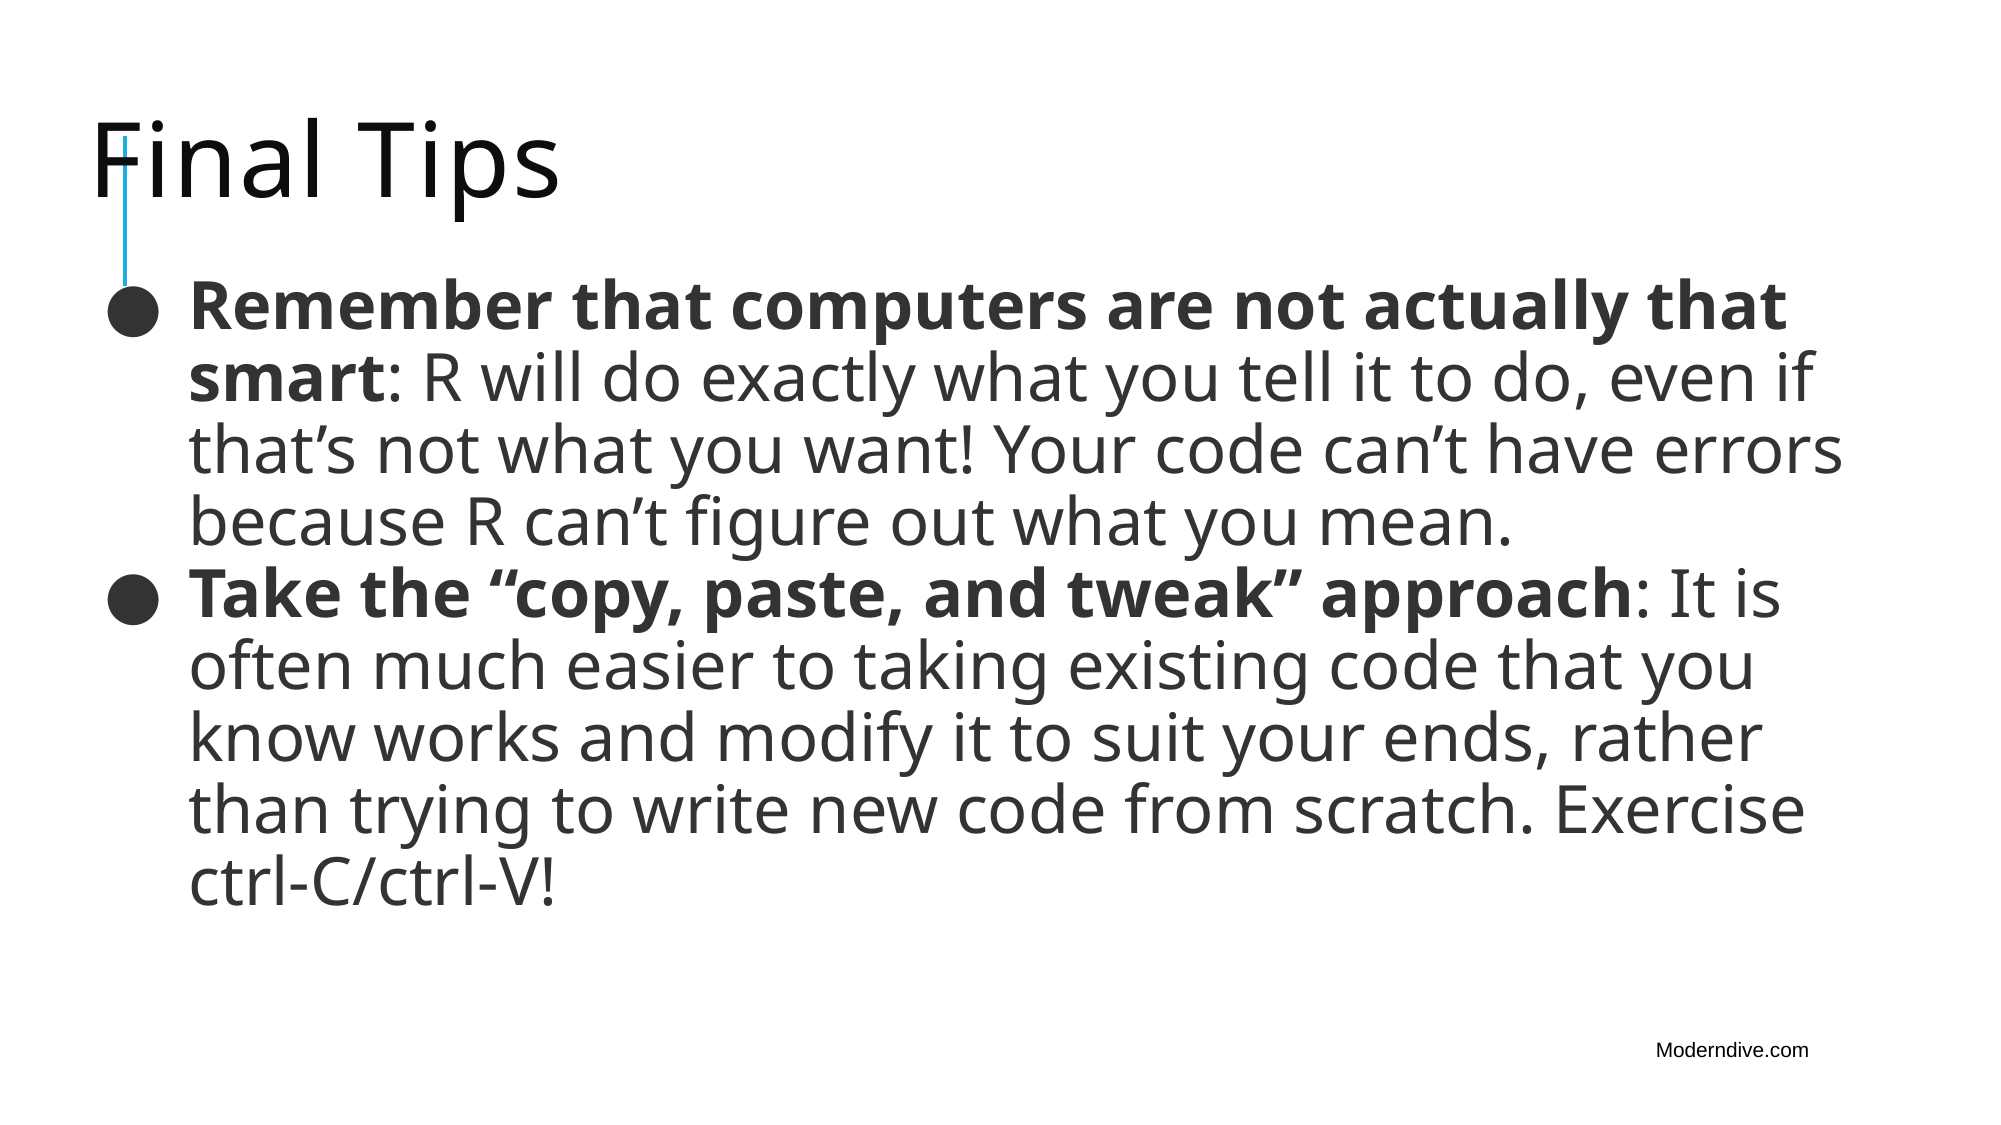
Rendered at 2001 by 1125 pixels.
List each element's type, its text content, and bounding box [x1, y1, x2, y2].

title Final Tips [68, 97, 1932, 223]
text_box Moderndive.com [1641, 1028, 1825, 1069]
list Remember that computers are not actually that smart: R will do exactly what you tell it to do, even if that’s not what you want! Your code can’t have errors because R can’t figure out what you mean. Take the “copy, paste, and tweak” approach: It is often much easier to taking existing code that you know works and modify it to suit your ends, rather than trying to write new code from scratch. Exercise ctrl-C/ctrl-V! [68, 252, 1932, 1000]
